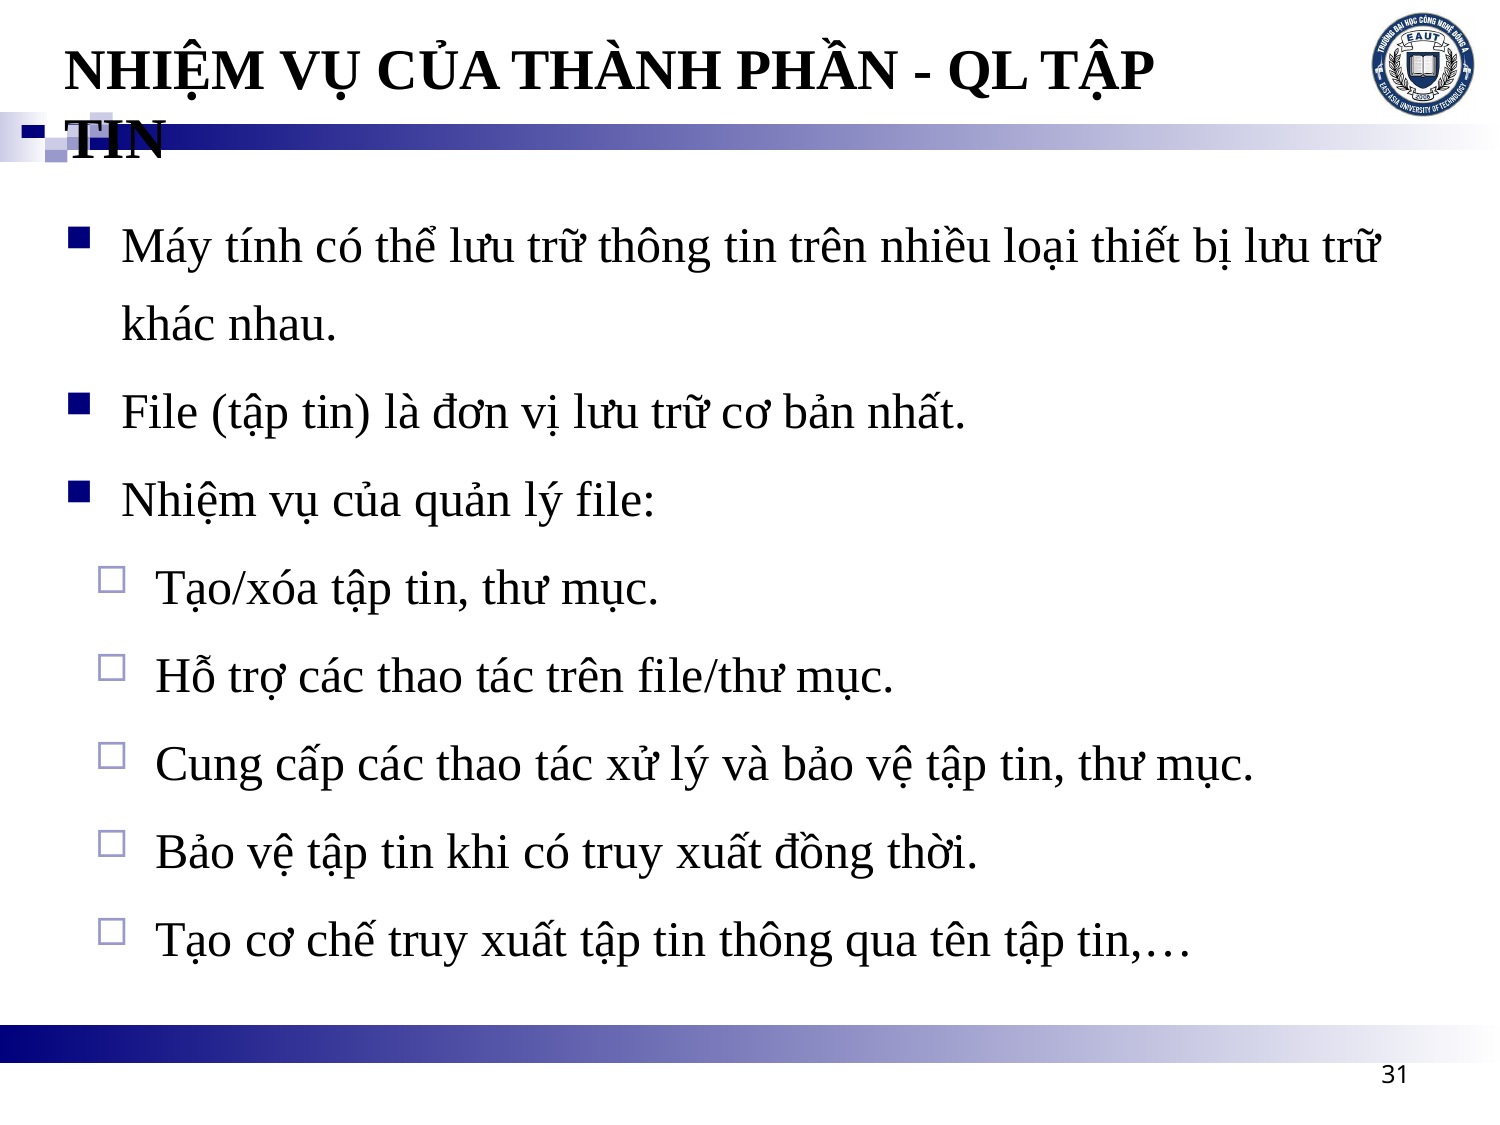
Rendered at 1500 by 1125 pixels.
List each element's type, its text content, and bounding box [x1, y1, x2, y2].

title NHIỆM VỤ CỦA THÀNH PHẦN - QL TẬP TIN [50, 24, 1275, 179]
list Máy tính có thể lưu trữ thông tin trên nhiều loại thiết bị lưu trữ khác nhau. File (tập tin) là đơn vị lưu trữ cơ bản nhất. Nhiệm vụ của quản lý file: Tạo/xóa tập tin, thư mục. Hỗ trợ các thao tác trên file/thư mục. Cung cấp các thao tác xử lý và bảo vệ tập tin, thư mục. Bảo vệ tập tin khi có truy xuất đồng thời. Tạo cơ chế truy xuất tập tin thông qua tên tập tin,… [50, 187, 1475, 1038]
slide_number 31 [1074, 1038, 1425, 1100]
